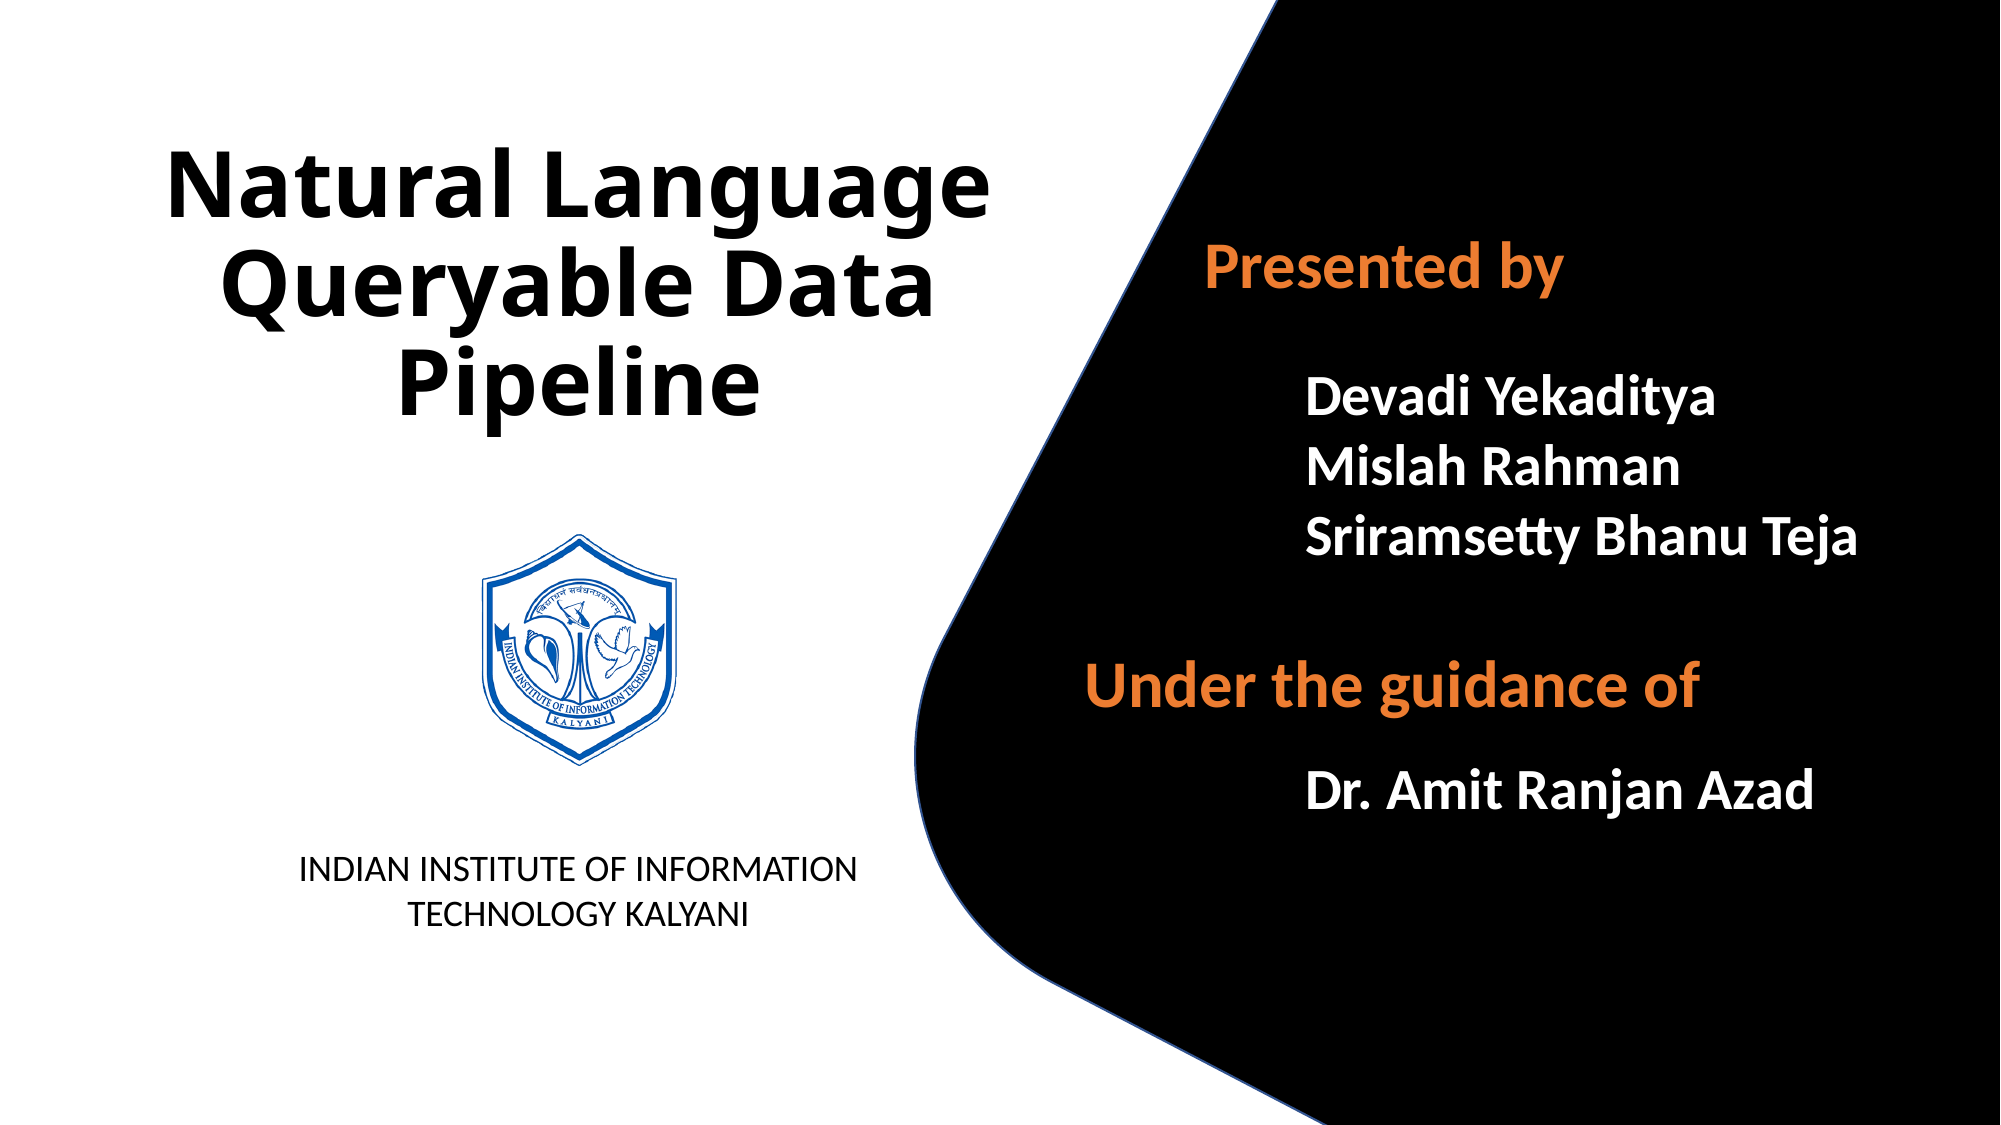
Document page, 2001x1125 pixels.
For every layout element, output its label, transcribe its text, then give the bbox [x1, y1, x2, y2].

text_box Under the guidance of [1070, 633, 2000, 729]
text_box INDIAN INSTITUTE OF INFORMATION TECHNOLOGY KALYANI [191, 838, 966, 940]
picture [459, 531, 698, 770]
text_box Devadi Yekaditya Mislah Rahman Sriramsetty Bhanu Teja [1290, 350, 2000, 575]
title Natural Language Queryable Data Pipeline [61, 177, 1096, 396]
text_box [914, 0, 2000, 1125]
text_box Presented by [1189, 214, 2000, 310]
text_box Dr. Amit Ranjan Azad [1290, 744, 2000, 829]
